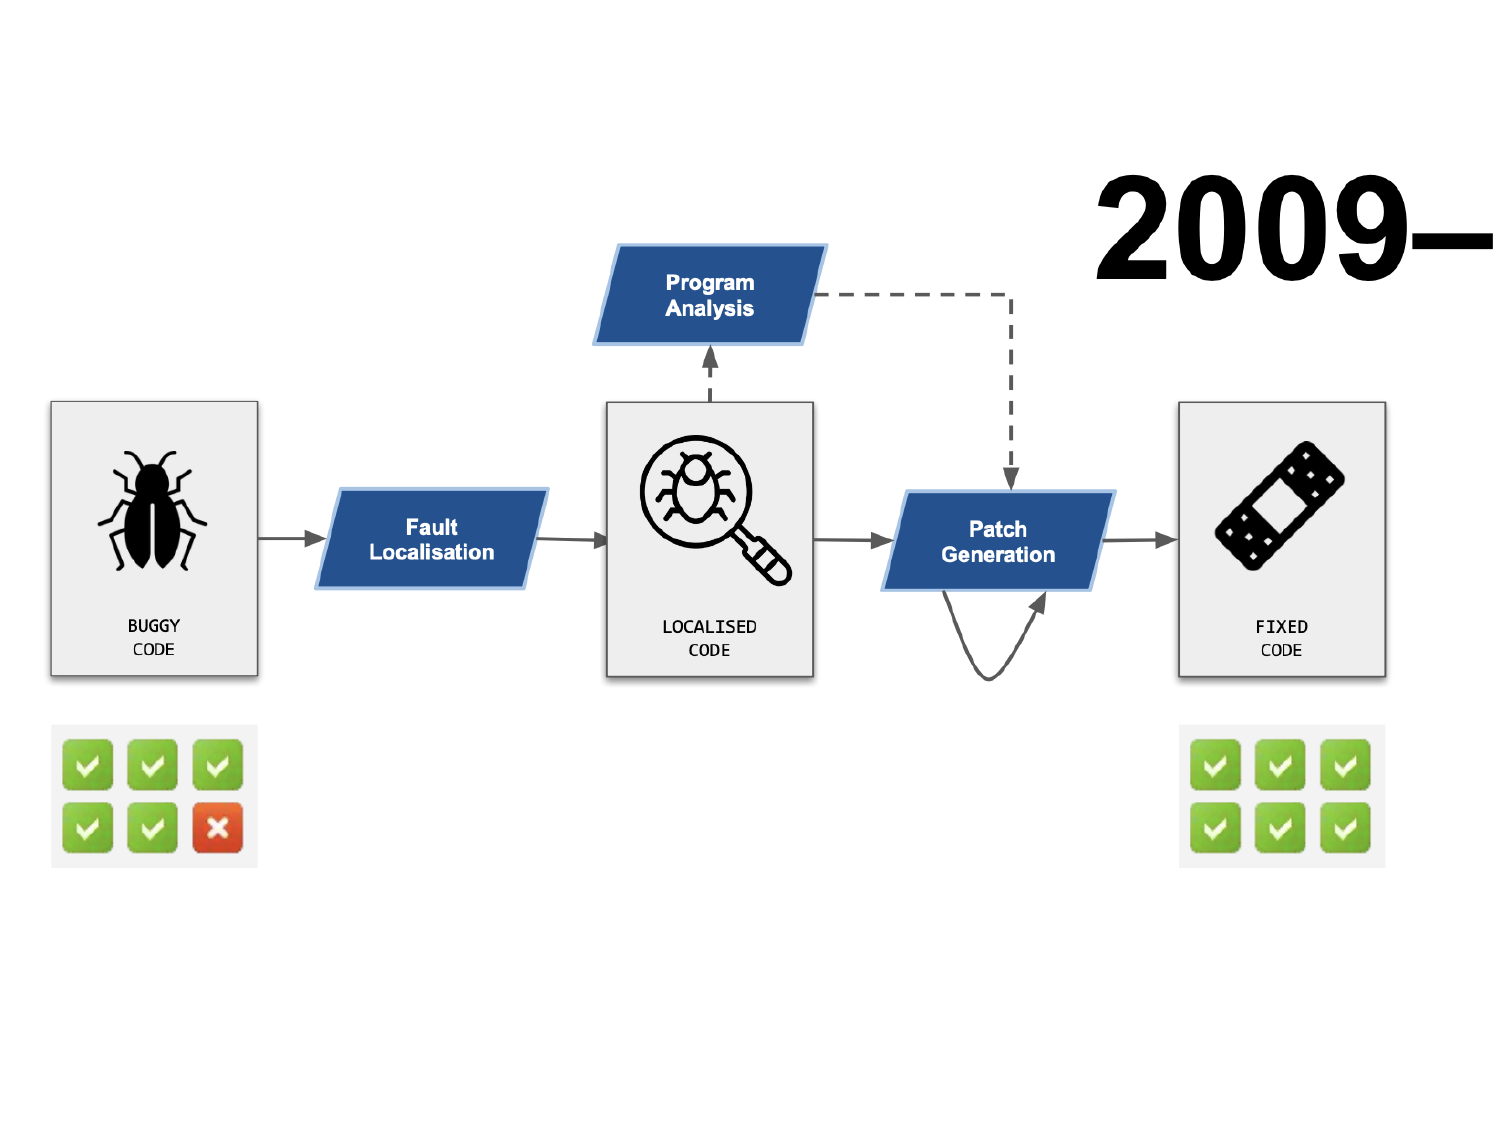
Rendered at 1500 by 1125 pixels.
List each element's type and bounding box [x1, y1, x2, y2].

list [0, 138, 1500, 876]
